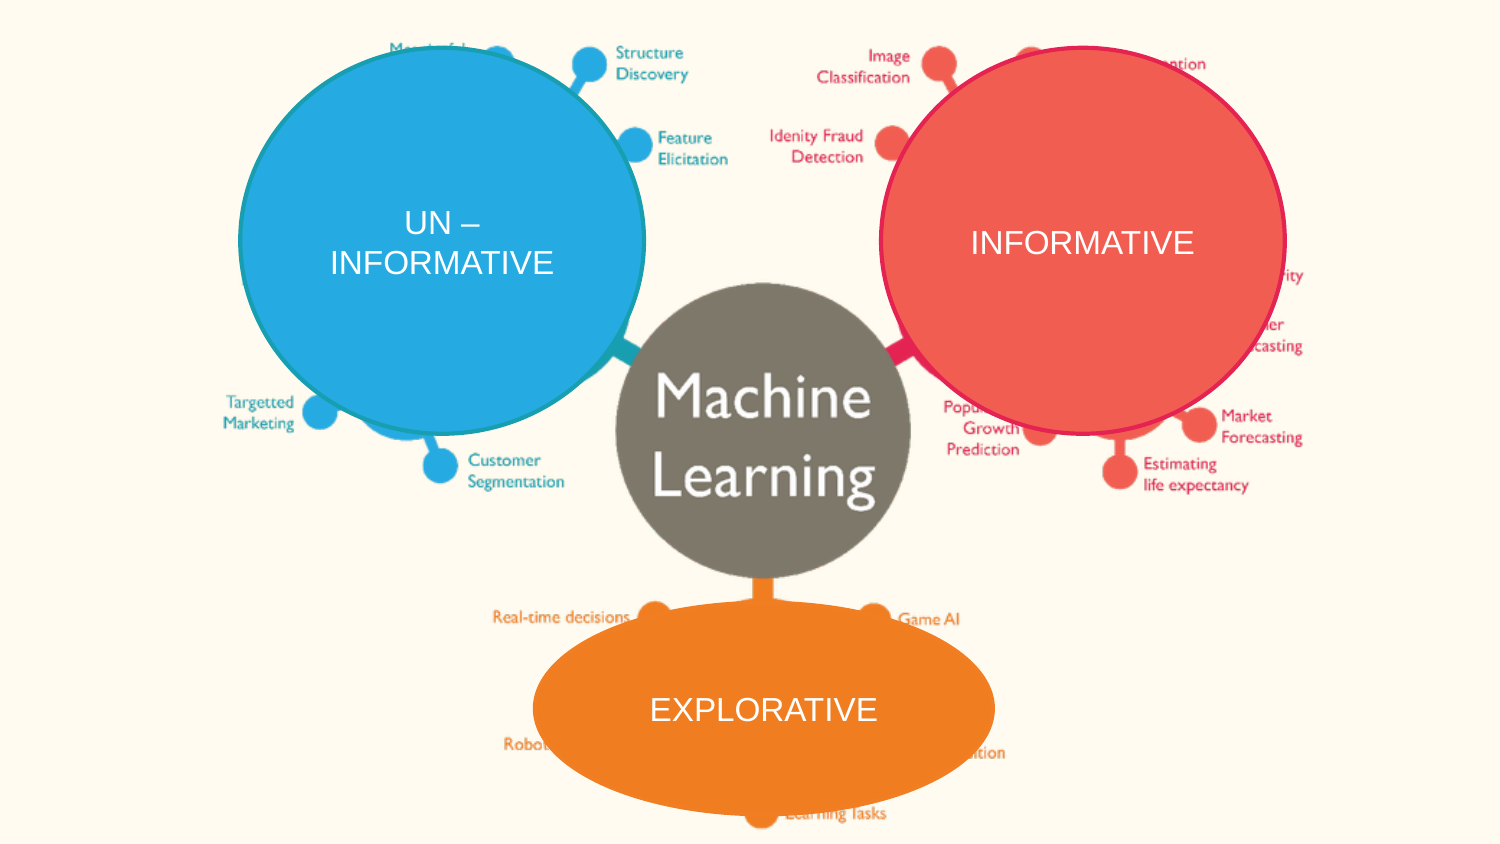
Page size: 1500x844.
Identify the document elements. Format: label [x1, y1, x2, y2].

picture [209, 36, 1319, 831]
